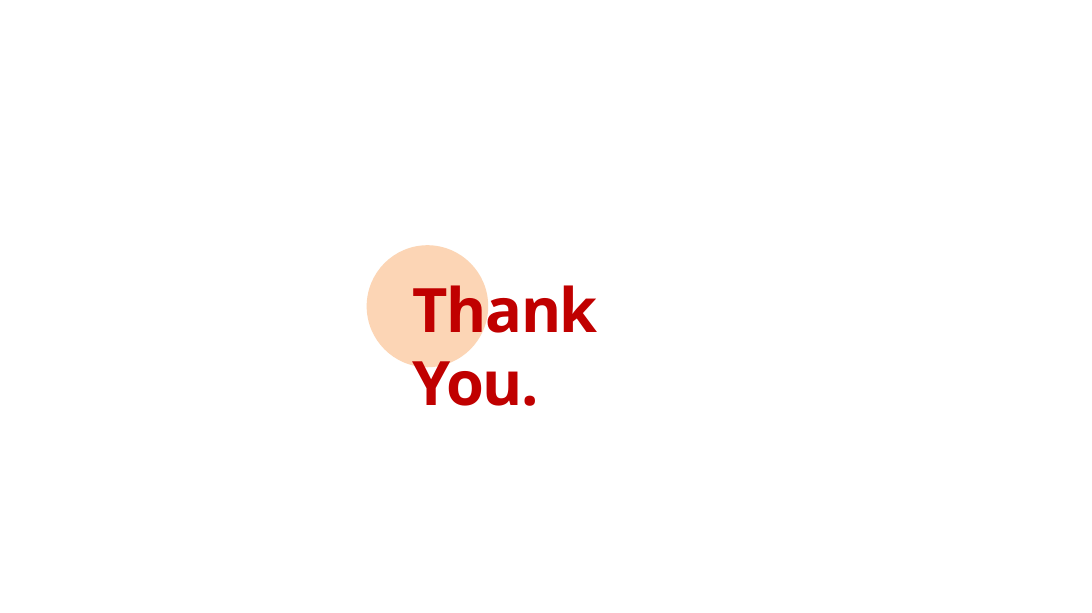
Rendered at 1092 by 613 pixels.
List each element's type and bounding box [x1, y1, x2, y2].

text_box [366, 244, 726, 368]
